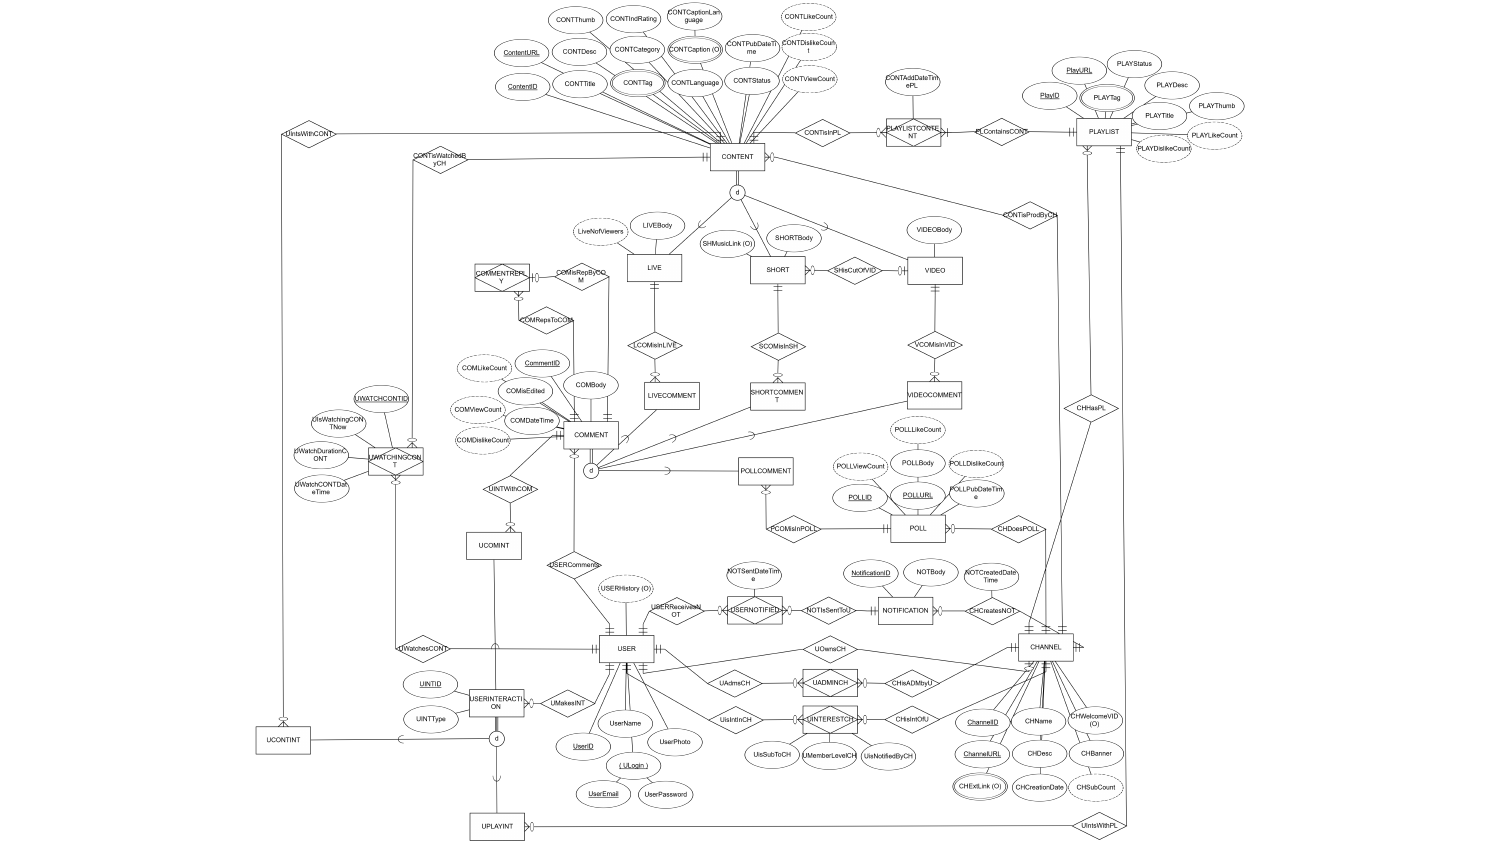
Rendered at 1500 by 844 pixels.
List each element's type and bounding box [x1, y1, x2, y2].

picture [251, 0, 1249, 844]
